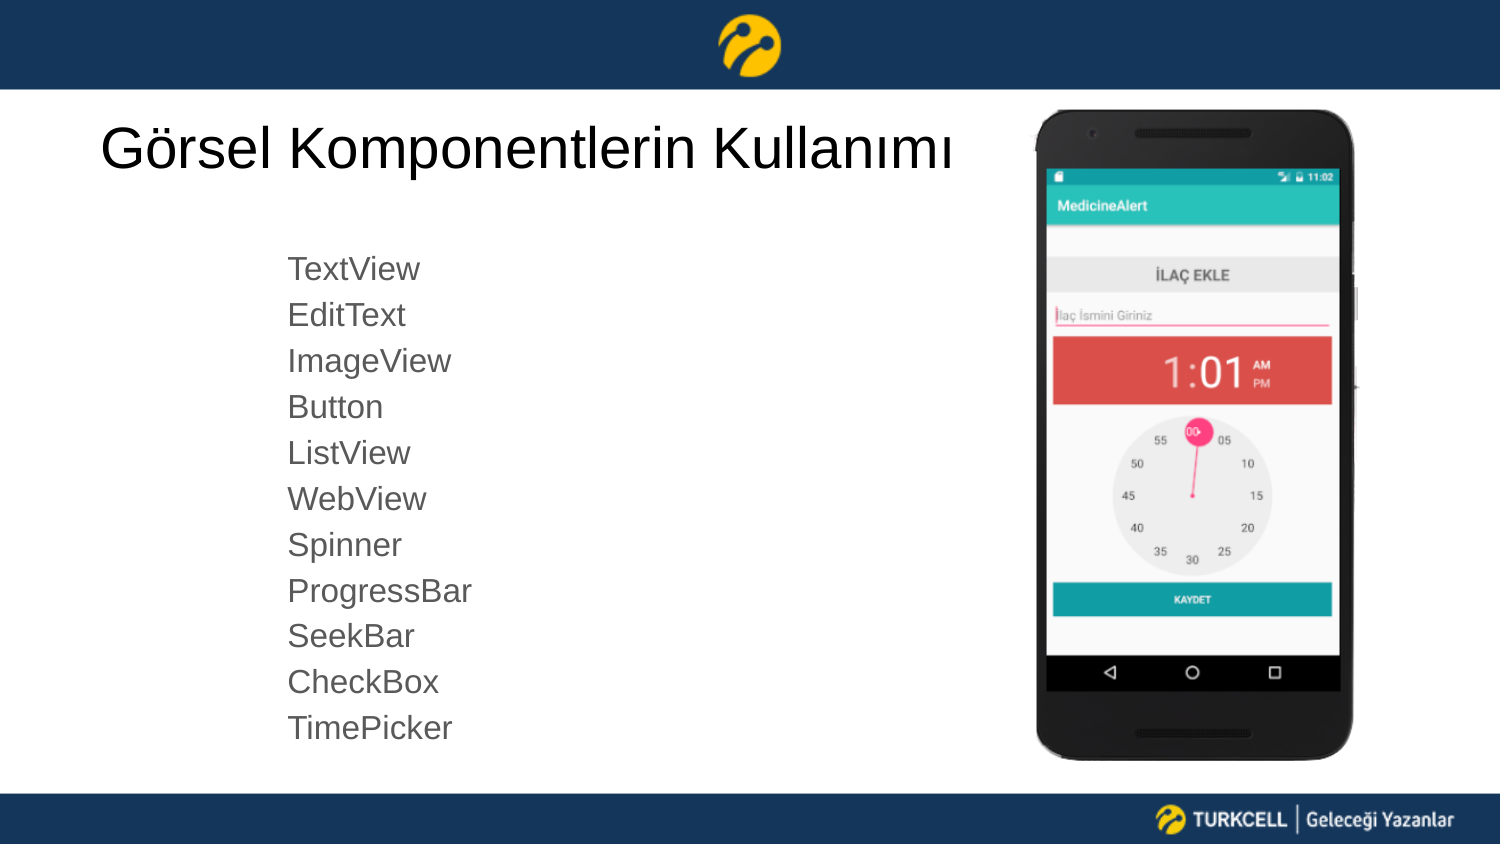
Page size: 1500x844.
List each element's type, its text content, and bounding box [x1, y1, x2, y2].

picture [0, 0, 1500, 844]
title Görsel Komponentlerin Kullanımı [0, 95, 1228, 189]
list TextView EditText ImageView Button ListView WebView Spinner ProgressBar SeekBar CheckBox TimePicker [272, 226, 898, 762]
